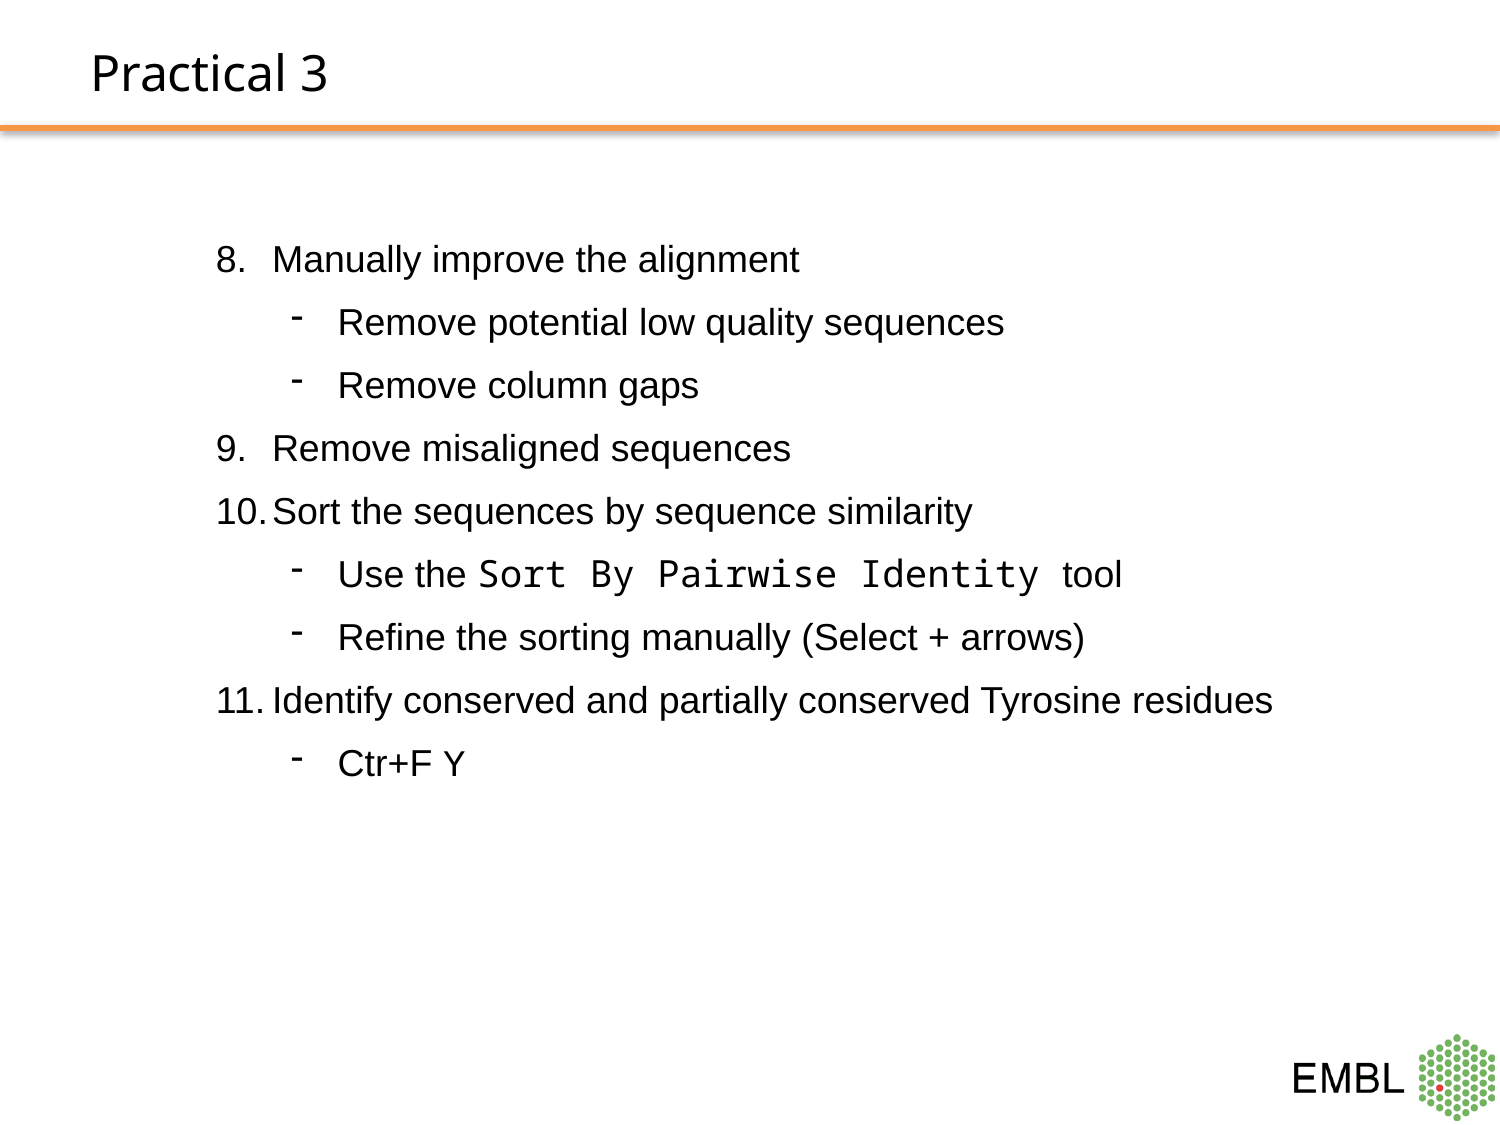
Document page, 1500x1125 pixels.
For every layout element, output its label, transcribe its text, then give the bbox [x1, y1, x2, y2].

picture [1294, 1034, 1495, 1121]
title Practical 3 [75, 30, 1425, 114]
text_box Manually improve the alignment Remove potential low quality sequences Remove column gaps Remove misaligned sequences Sort the sequences by sequence similarity Use the Sort By Pairwise Identity tool Refine the sorting manually (Select + arrows) Identify conserved and partially conserved Tyrosine residues Ctr+F Y [201, 209, 1289, 792]
